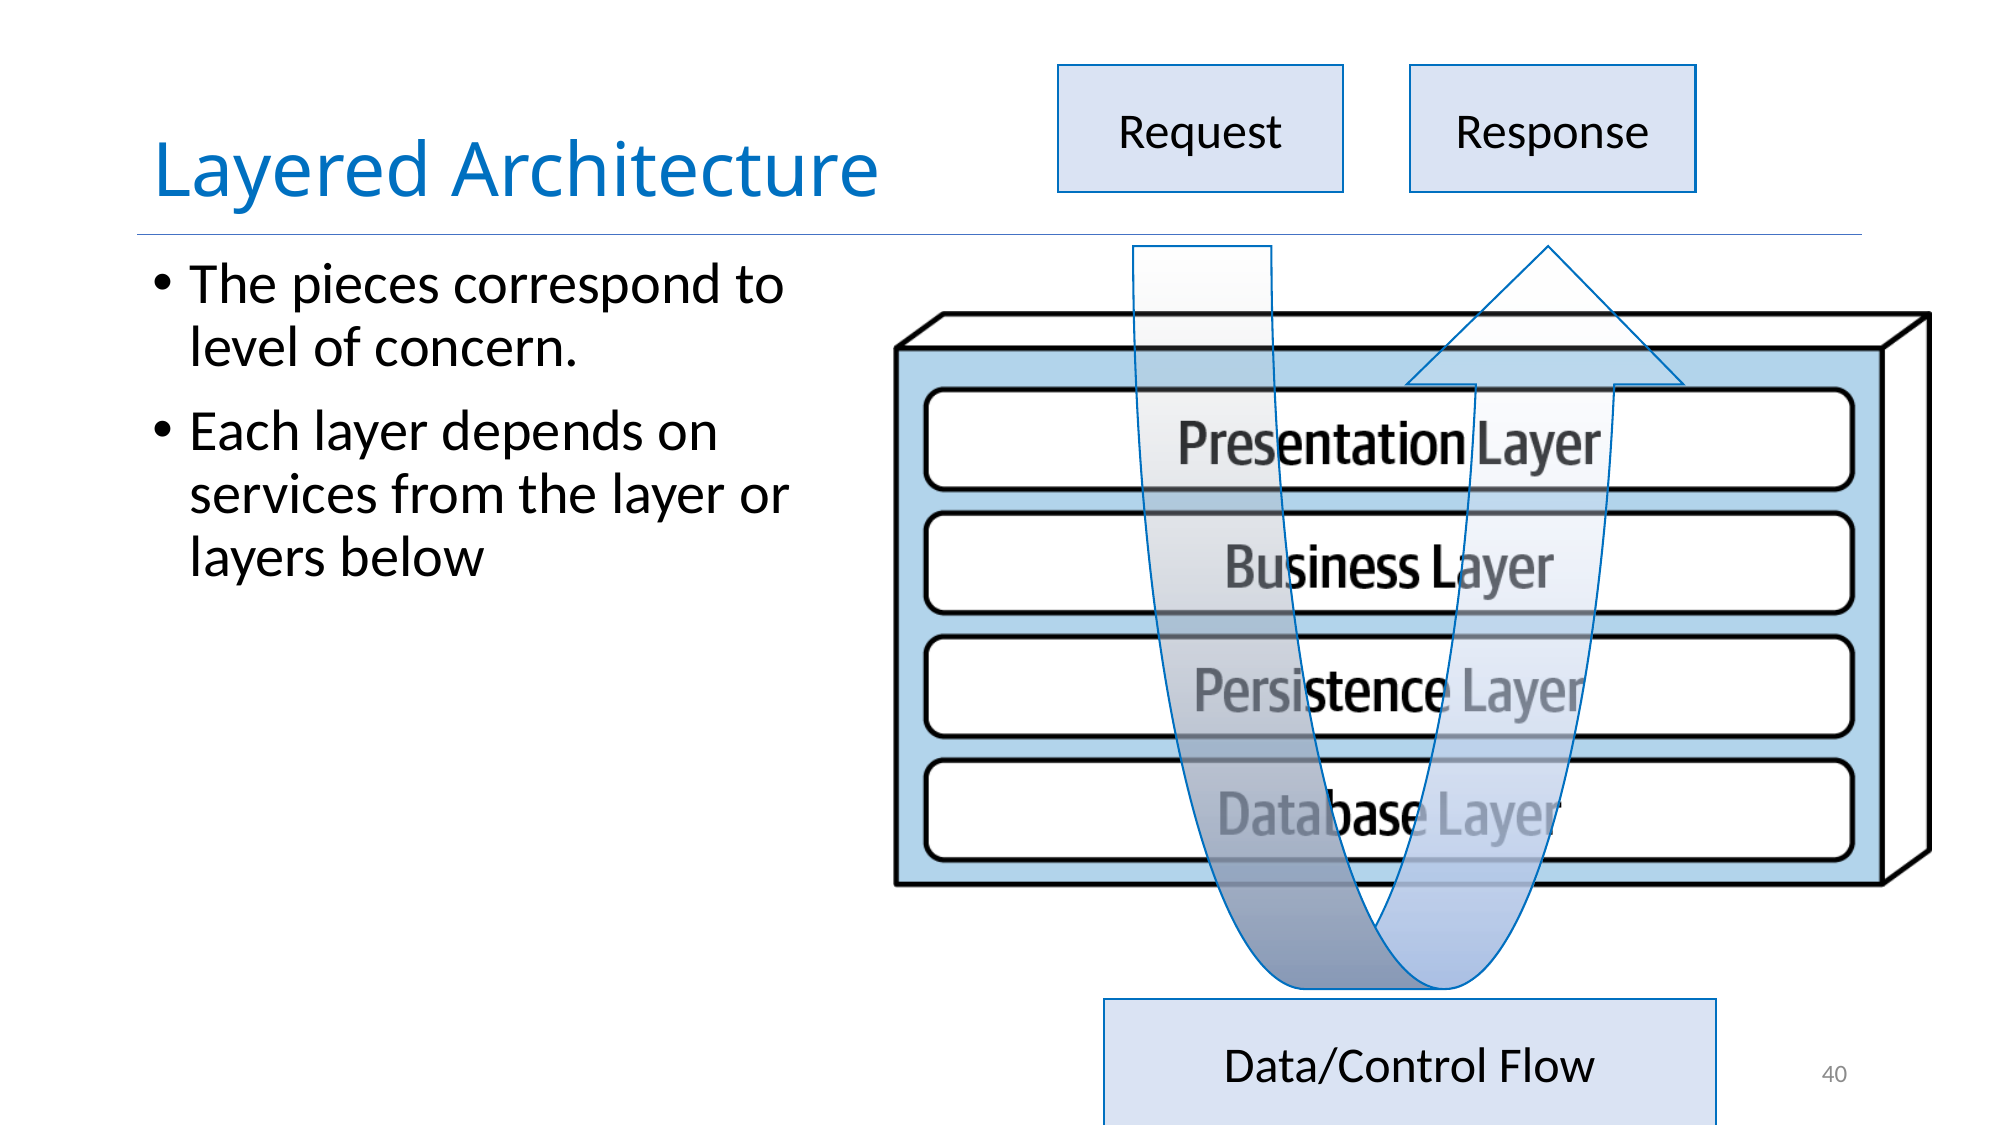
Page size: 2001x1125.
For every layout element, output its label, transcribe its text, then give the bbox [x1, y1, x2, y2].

text_box [1480, 244, 1614, 311]
slide_number 40 [1717, 1042, 1863, 1103]
text_box Data/Control Flow [1103, 998, 1717, 1125]
text_box Response [1409, 64, 1697, 193]
picture [893, 311, 1932, 888]
text_box [1217, 888, 1533, 991]
list The pieces correspond to level of concern. Each layer depends on services from the layer or layers below [137, 246, 806, 1043]
title Layered Architecture [137, 3, 1863, 221]
text_box Request [1057, 64, 1344, 193]
text_box [1132, 245, 1274, 311]
